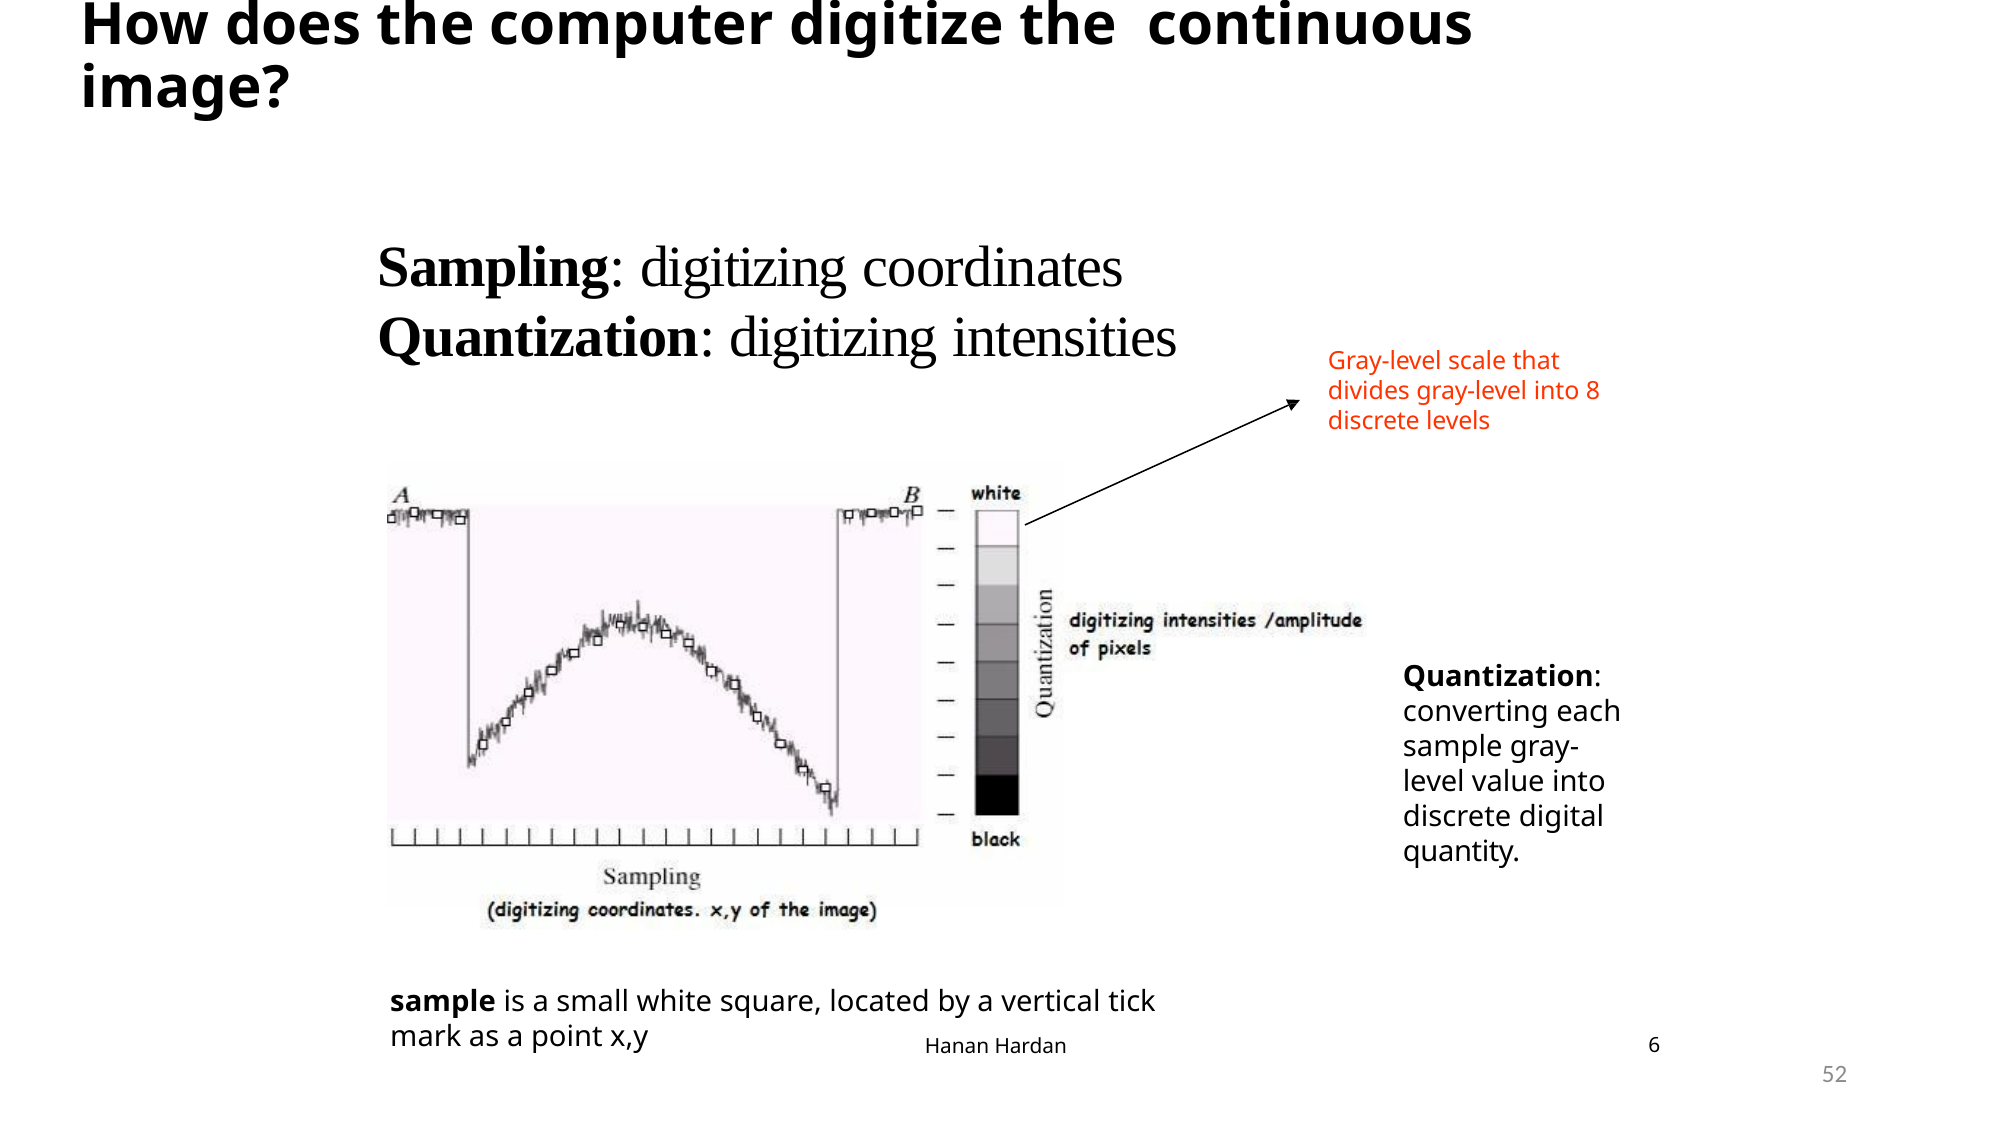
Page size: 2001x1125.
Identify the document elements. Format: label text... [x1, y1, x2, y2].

text_box Gray-level scale that divides gray-level into 8 discrete levels [1325, 342, 1633, 435]
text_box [387, 399, 1367, 931]
text_box mark as a point x,y [388, 1015, 678, 1053]
text_box Quantization: converting each sample gray- level value into discrete digital quantity. [1400, 655, 1639, 868]
text_box sample is a small white square, located by a vertical tick [388, 980, 1236, 1018]
text_box Sampling: digitizing coordinates Quantization: digitizing intensities [375, 225, 1179, 368]
text_box Hanan Hardan [922, 1030, 1077, 1058]
slide_number 52 [1412, 1042, 1863, 1103]
title How does the computer digitize the continuous image? [78, 0, 1551, 152]
text_box 6 [1646, 1030, 1662, 1058]
